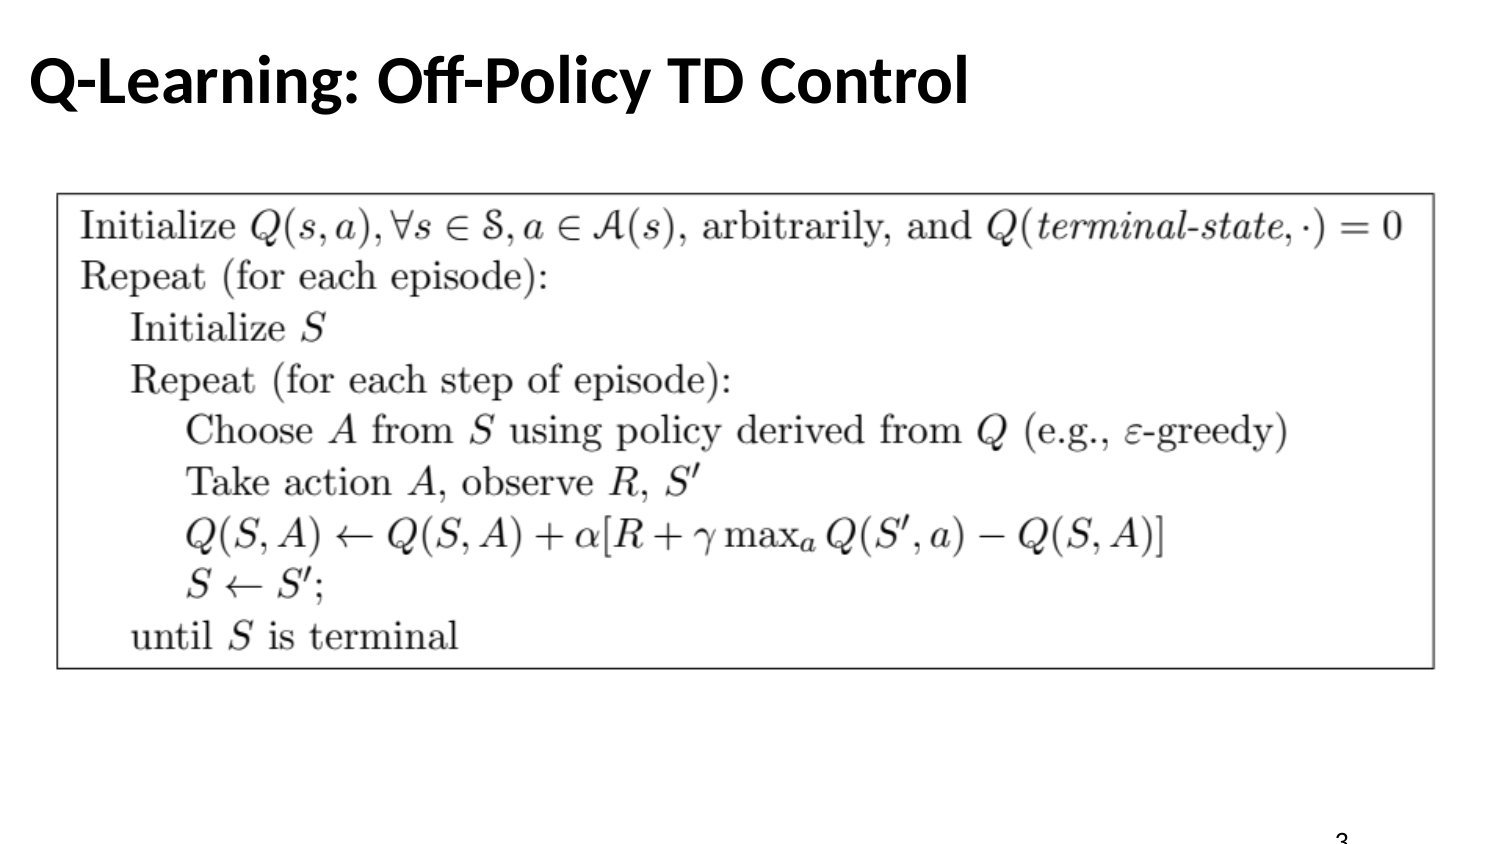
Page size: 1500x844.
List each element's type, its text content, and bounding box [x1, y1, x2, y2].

title Q-Learning: Off-Policy TD Control [0, 0, 1294, 164]
slide_number 32 [1319, 815, 1368, 844]
picture [51, 179, 1448, 673]
